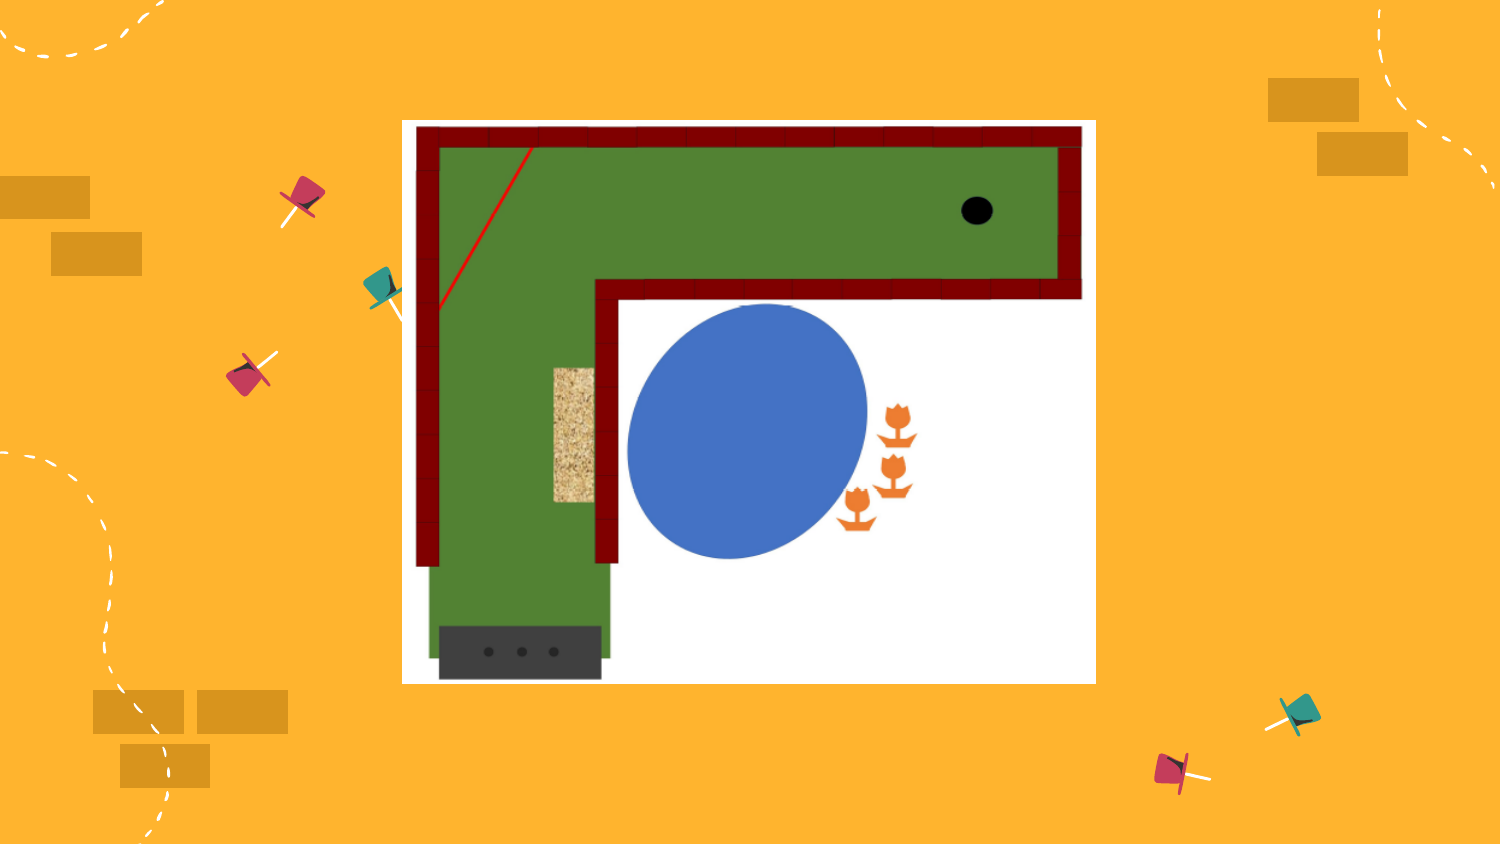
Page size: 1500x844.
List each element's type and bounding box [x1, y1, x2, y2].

picture [402, 119, 1096, 684]
